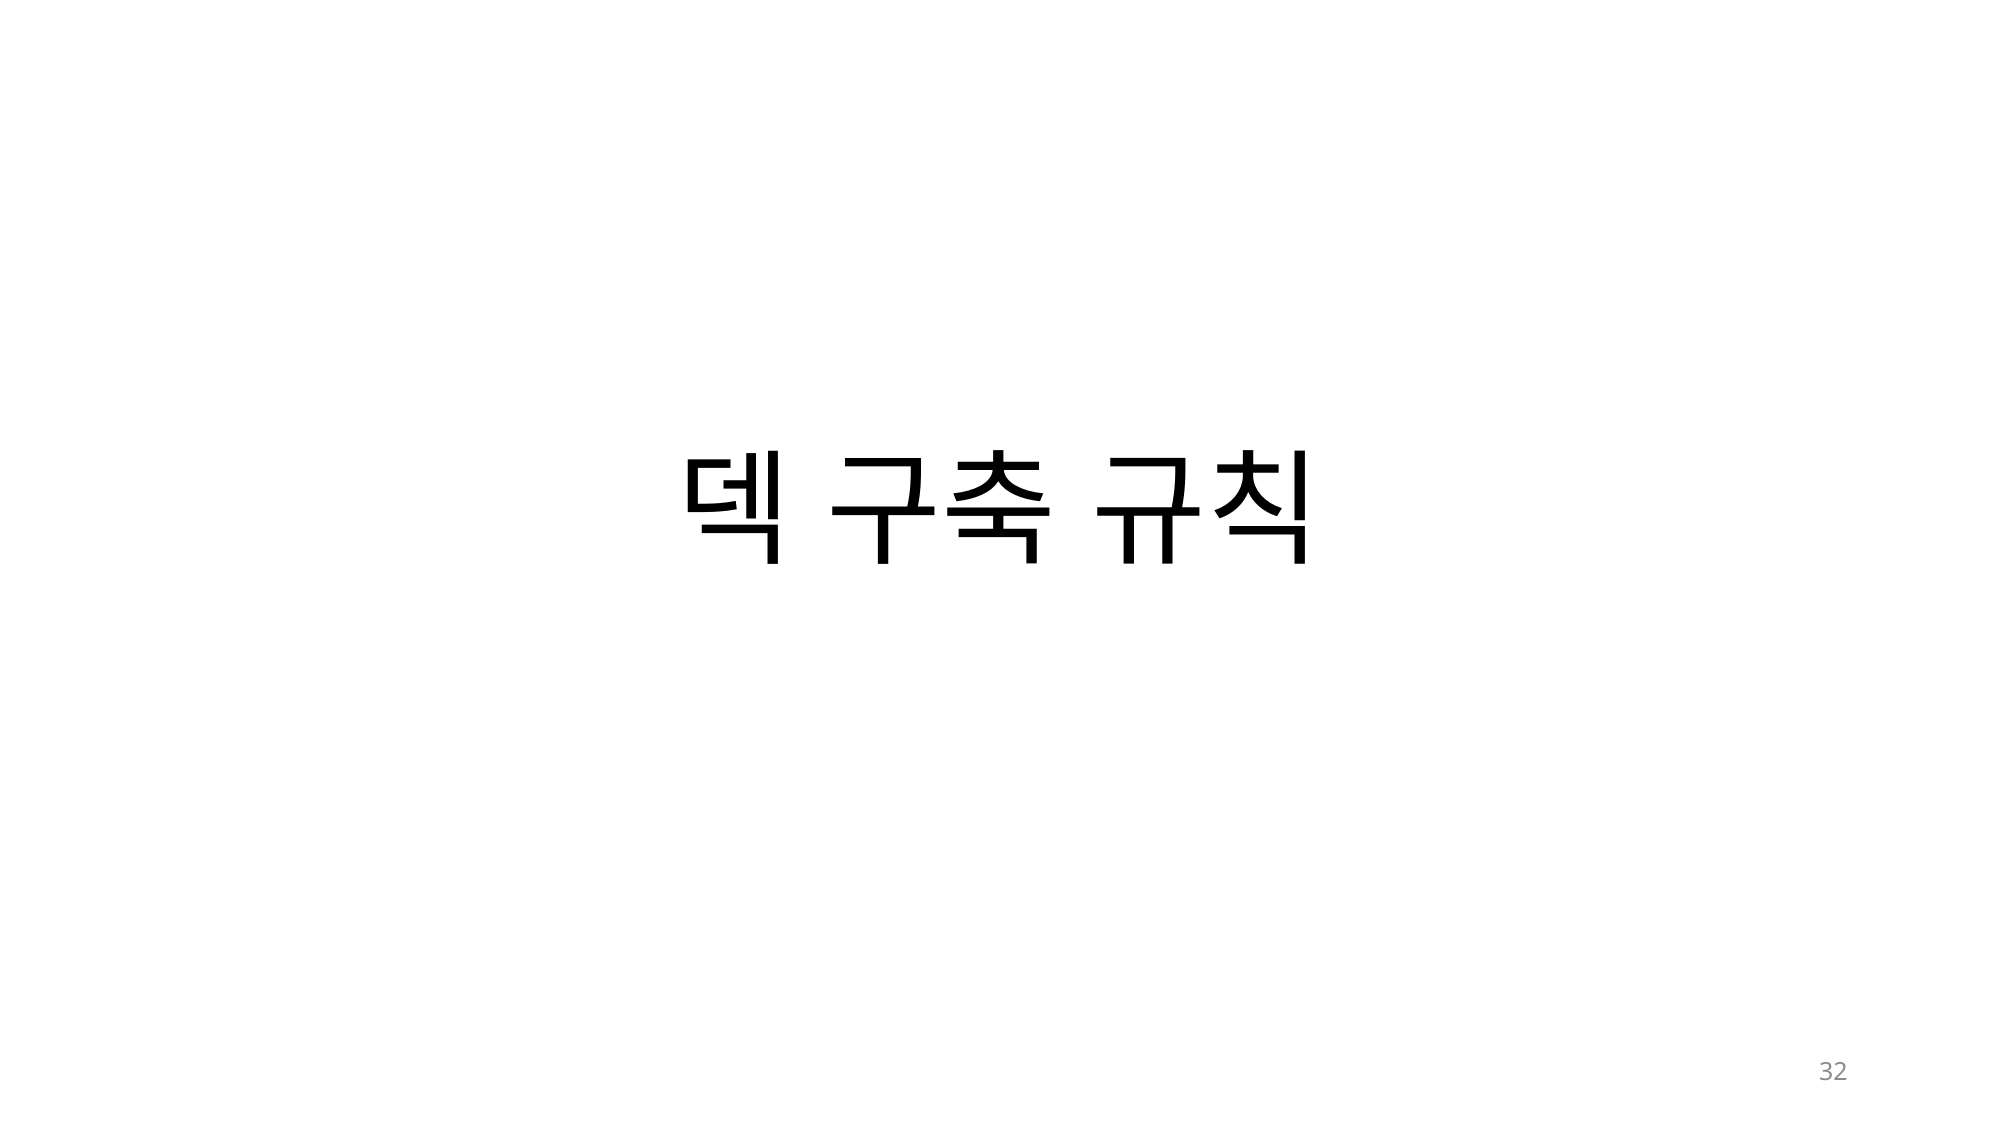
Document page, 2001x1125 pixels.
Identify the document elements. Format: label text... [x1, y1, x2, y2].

slide_number 32 [1412, 1042, 1863, 1103]
title 덱 구축 규칙 [136, 280, 1862, 749]
